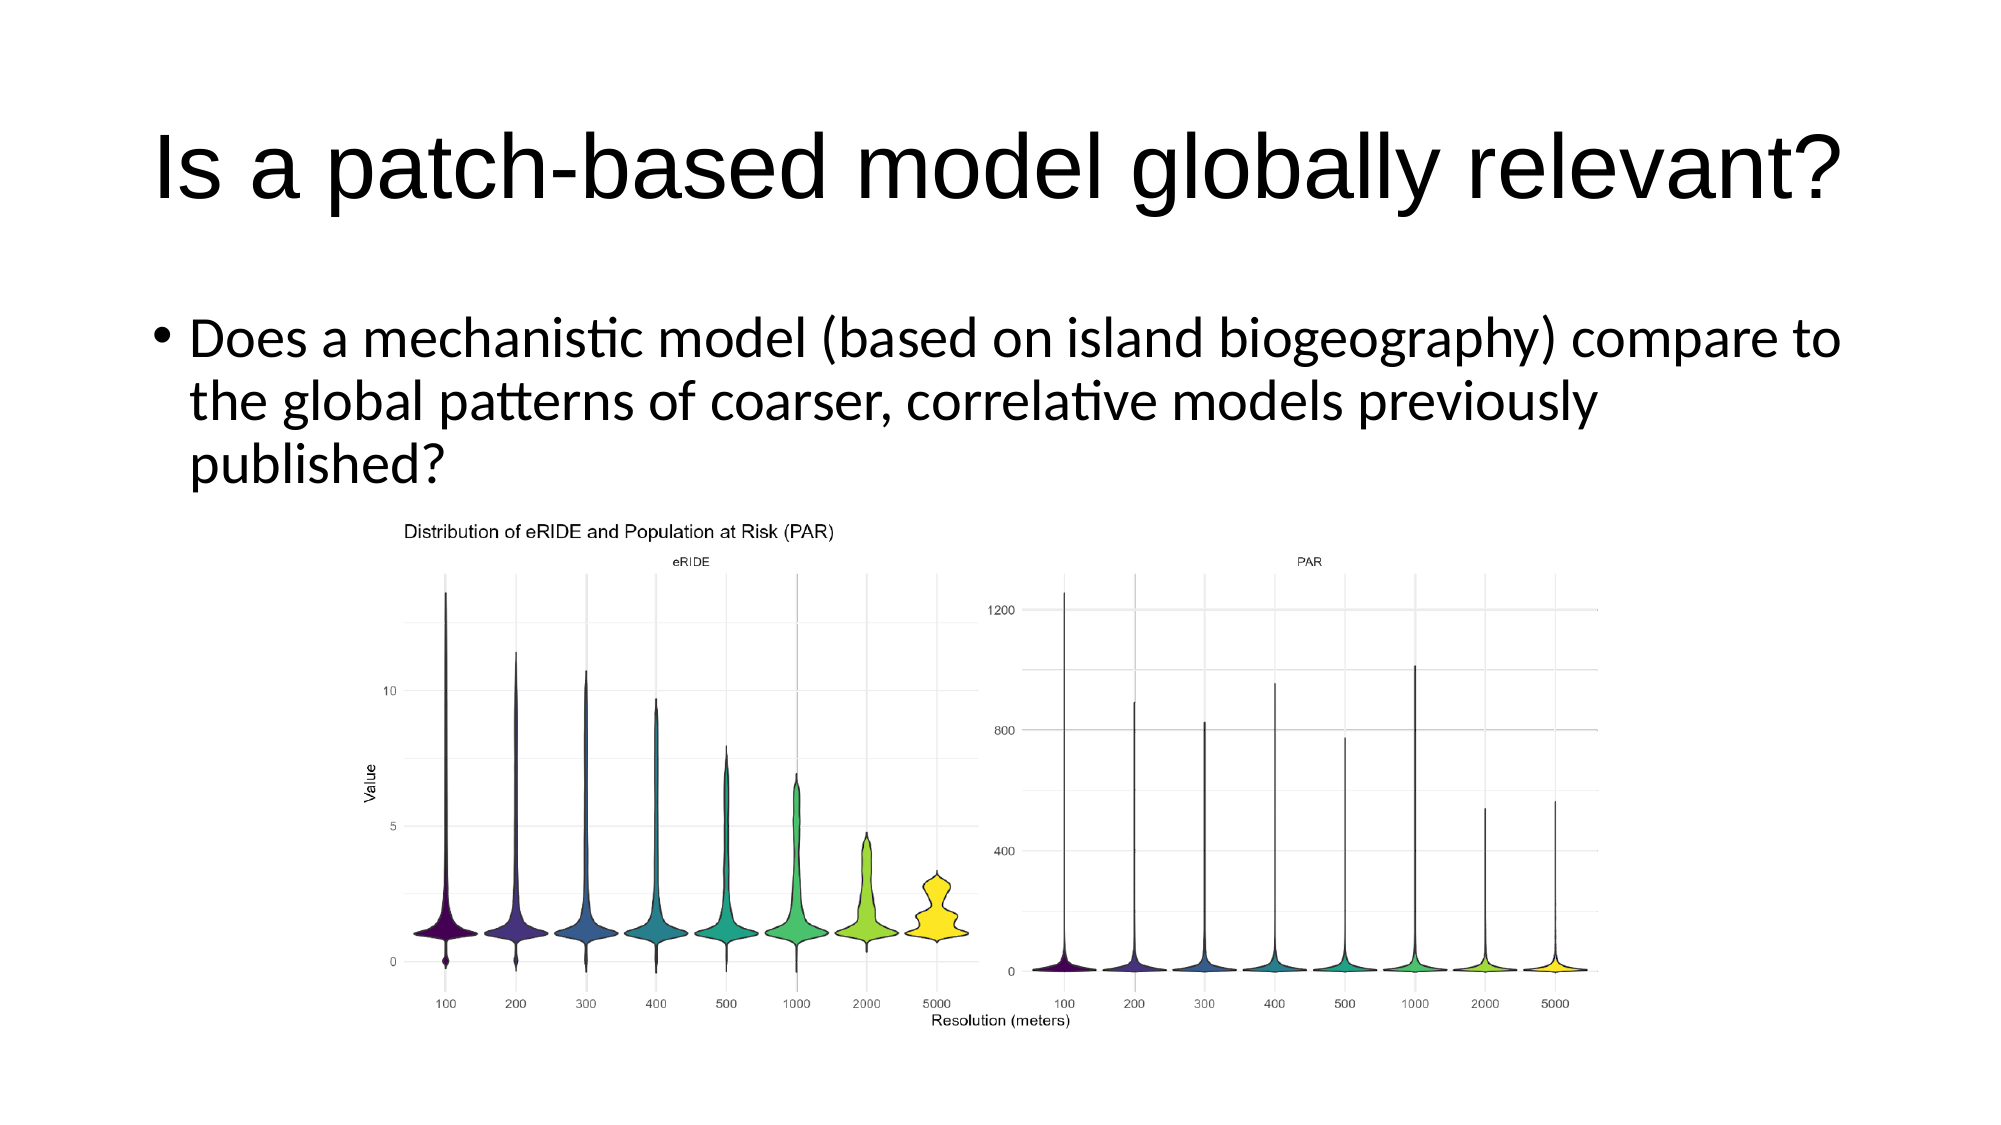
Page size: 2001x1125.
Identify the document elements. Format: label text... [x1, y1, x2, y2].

list Does a mechanistic model (based on island biogeography) compare to the global patterns of coarser, correlative models previously published? [137, 299, 1863, 1014]
title Is a patch-based model globally relevant? [137, 59, 1863, 278]
picture [356, 516, 1605, 1036]
